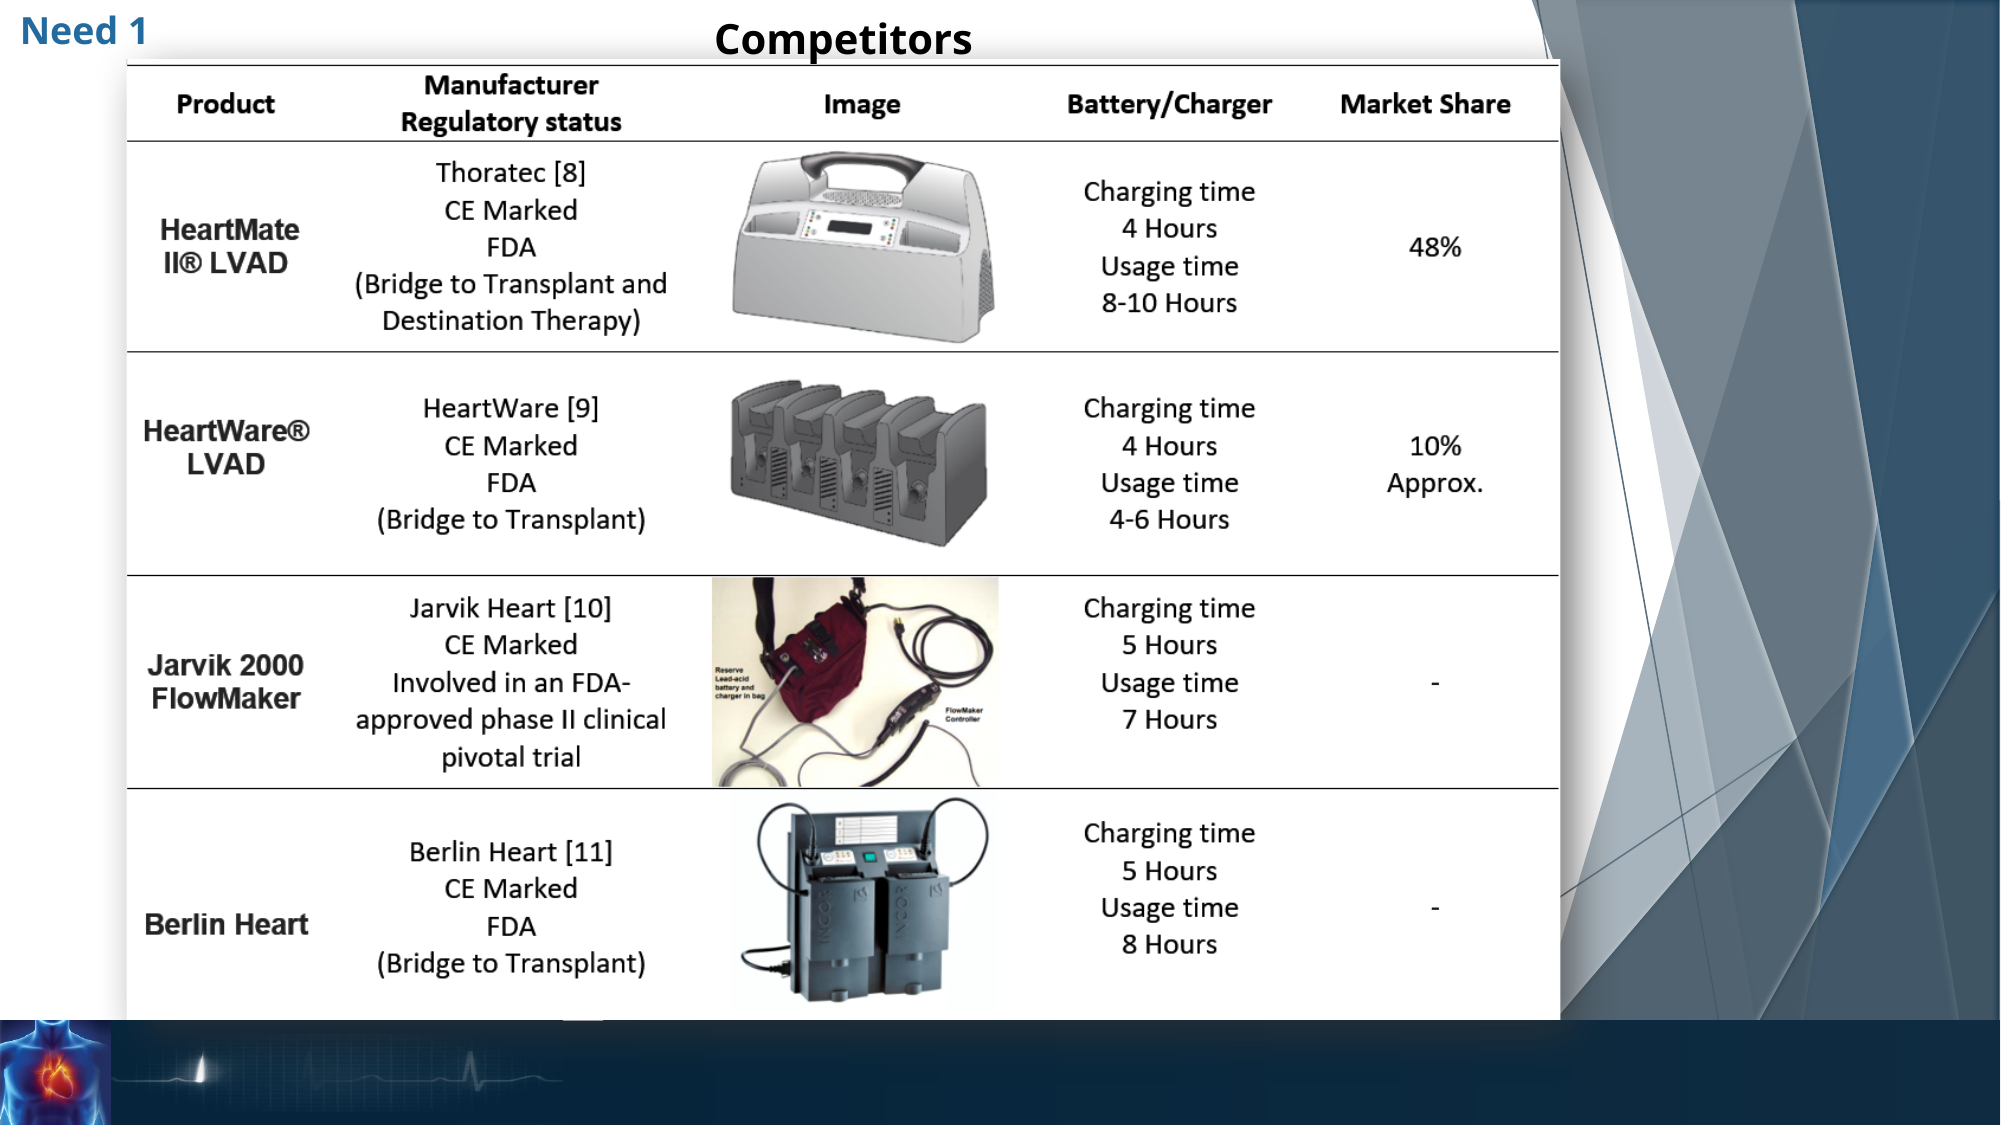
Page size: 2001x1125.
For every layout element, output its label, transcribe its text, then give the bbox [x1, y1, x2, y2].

text_box Need 1 [4, 0, 165, 60]
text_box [0, 641, 2000, 1125]
text_box Competitors [699, 5, 988, 57]
picture [126, 58, 1561, 1020]
